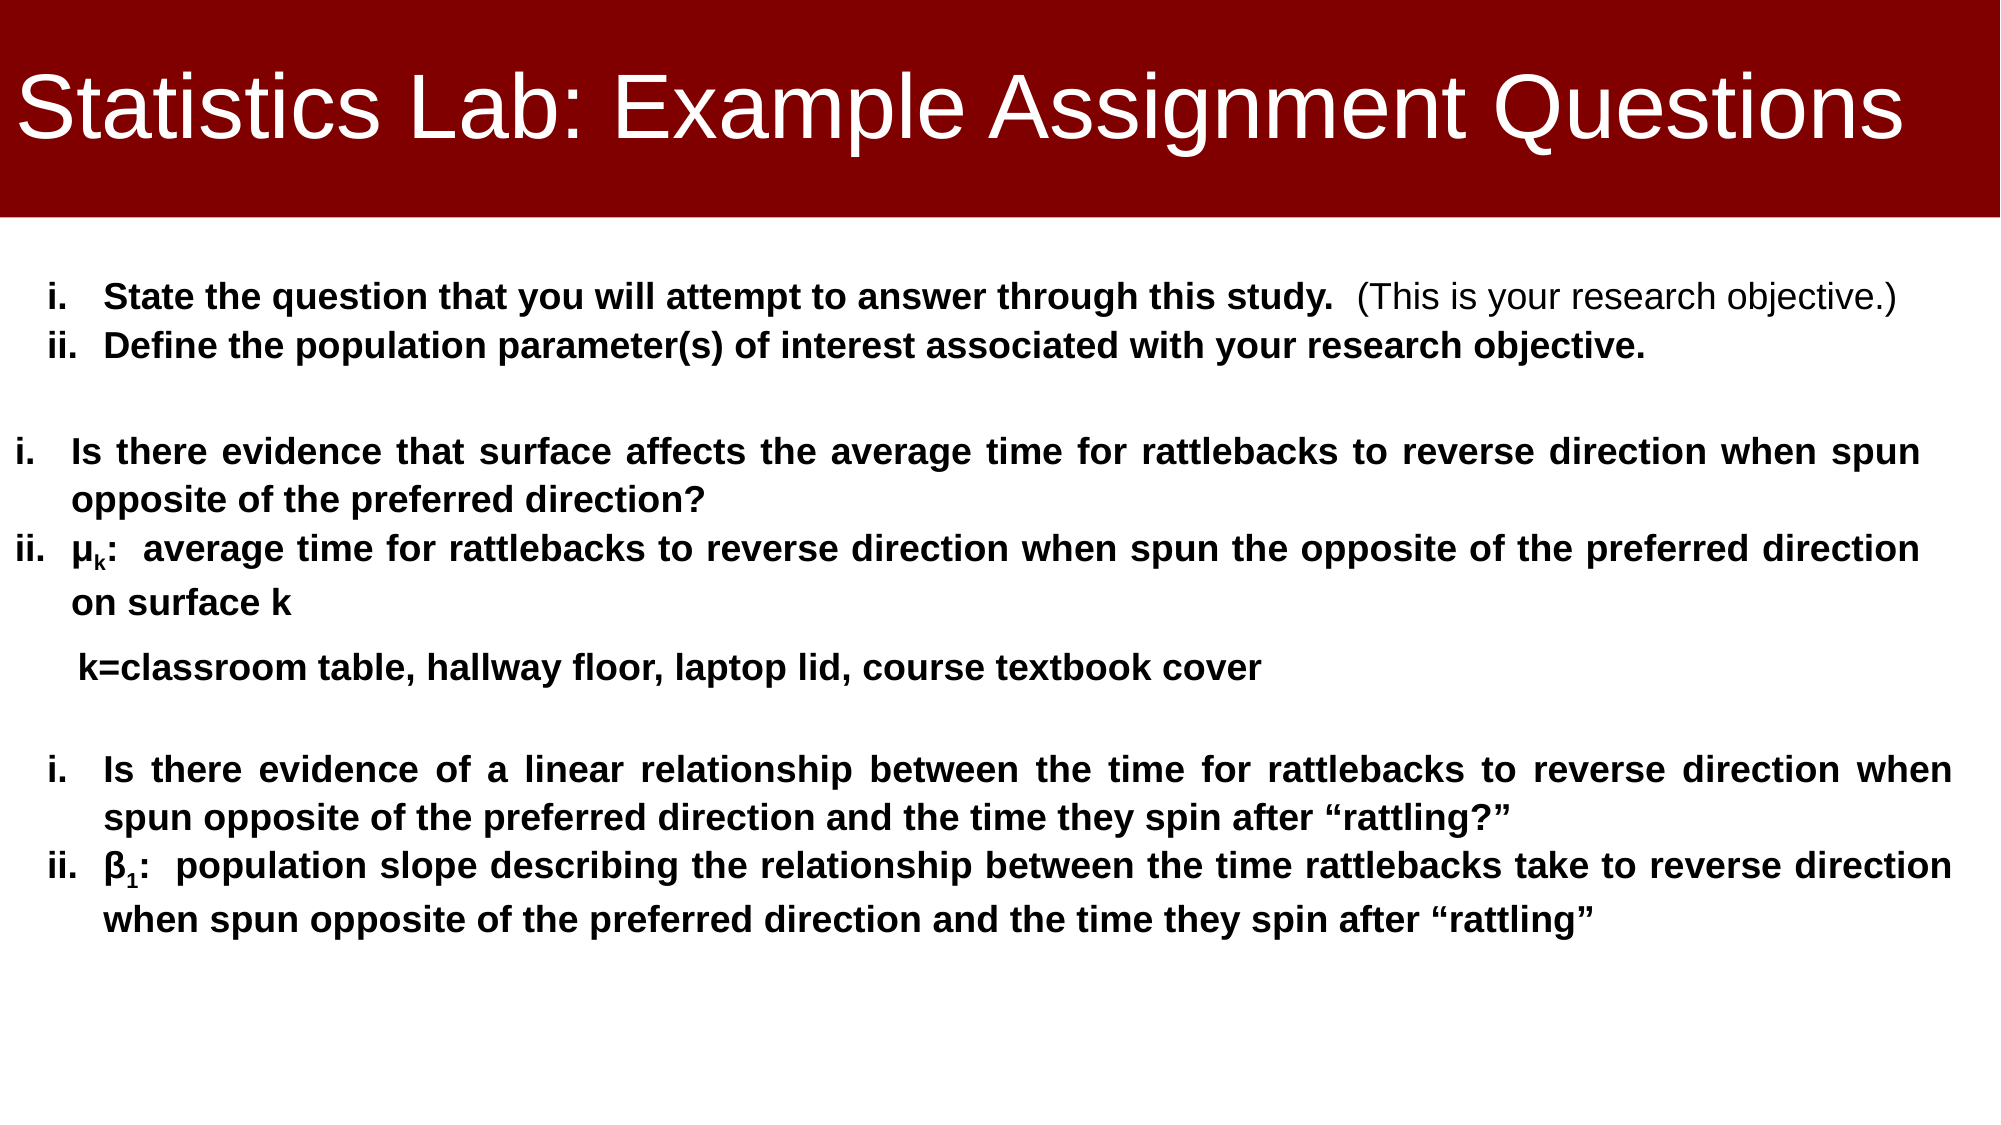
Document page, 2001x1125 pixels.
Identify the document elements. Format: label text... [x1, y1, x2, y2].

text_box Is there evidence of a linear relationship between the time for rattlebacks to reverse direction when spun opposite of the preferred direction and the time they spin after “rattling?” β1: population slope describing the relationship between the time rattlebacks take to reverse direction when spun opposite of the preferred direction and the time they spin after “rattling” [32, 733, 1969, 948]
text_box Is there evidence that surface affects the average time for rattlebacks to reverse direction when spun opposite of the preferred direction? μk: average time for rattlebacks to reverse direction when spun the opposite of the preferred direction on surface k k=classroom table, hallway floor, laptop lid, course textbook cover [0, 416, 1937, 696]
text_box State the question that you will attempt to answer through this study. (This is your research objective.) Define the population parameter(s) of interest associated with your research objective. [32, 261, 1969, 373]
title Statistics Lab: Example Assignment Questions [0, 0, 2000, 218]
